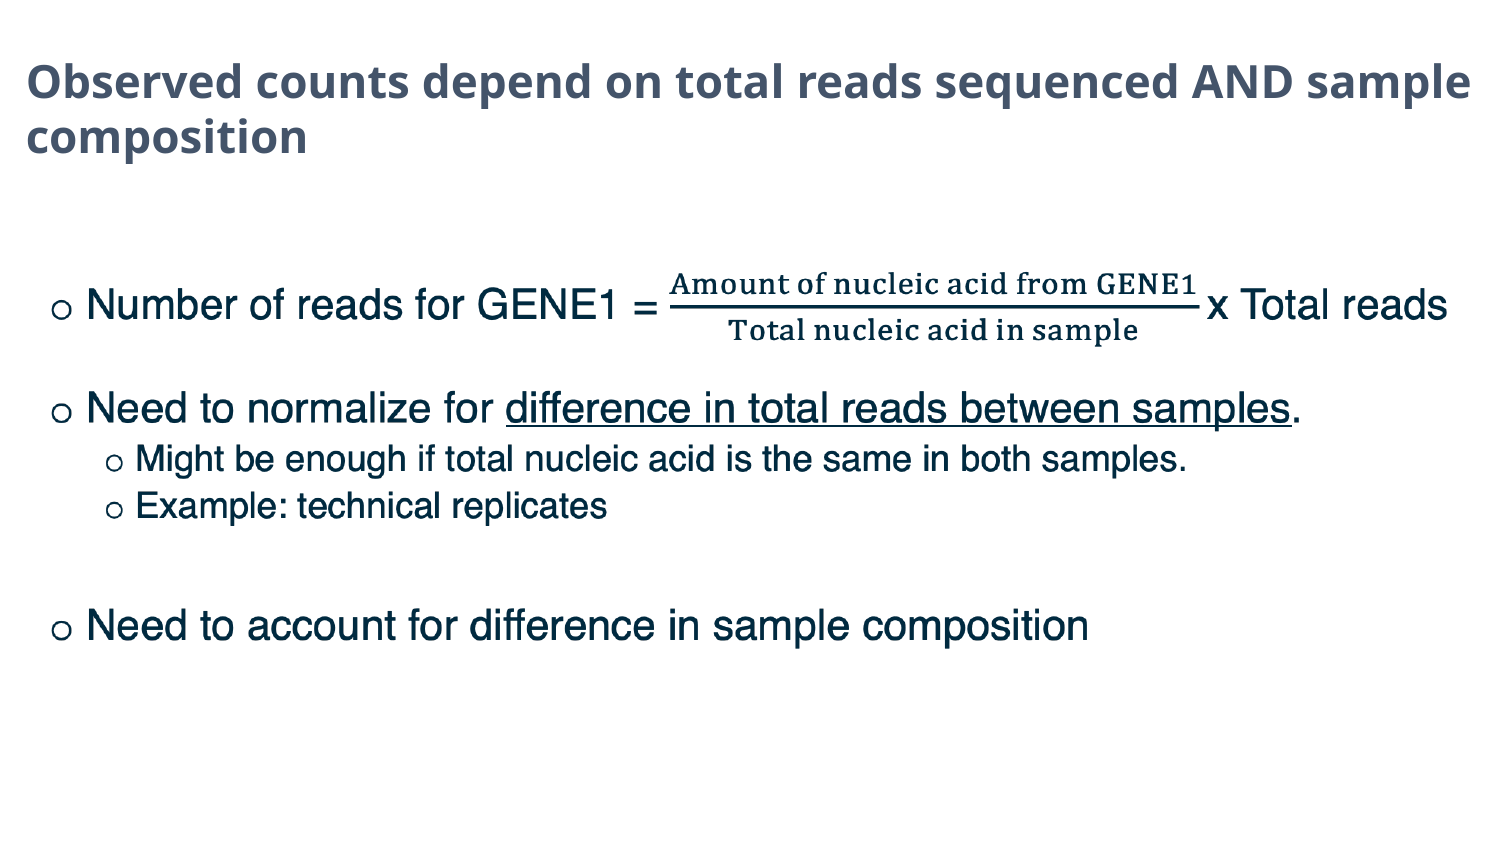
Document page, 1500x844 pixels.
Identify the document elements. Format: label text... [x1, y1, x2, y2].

picture [24, 261, 1476, 698]
text_box Observed counts depend on total reads sequenced AND sample composition [10, 37, 1500, 178]
